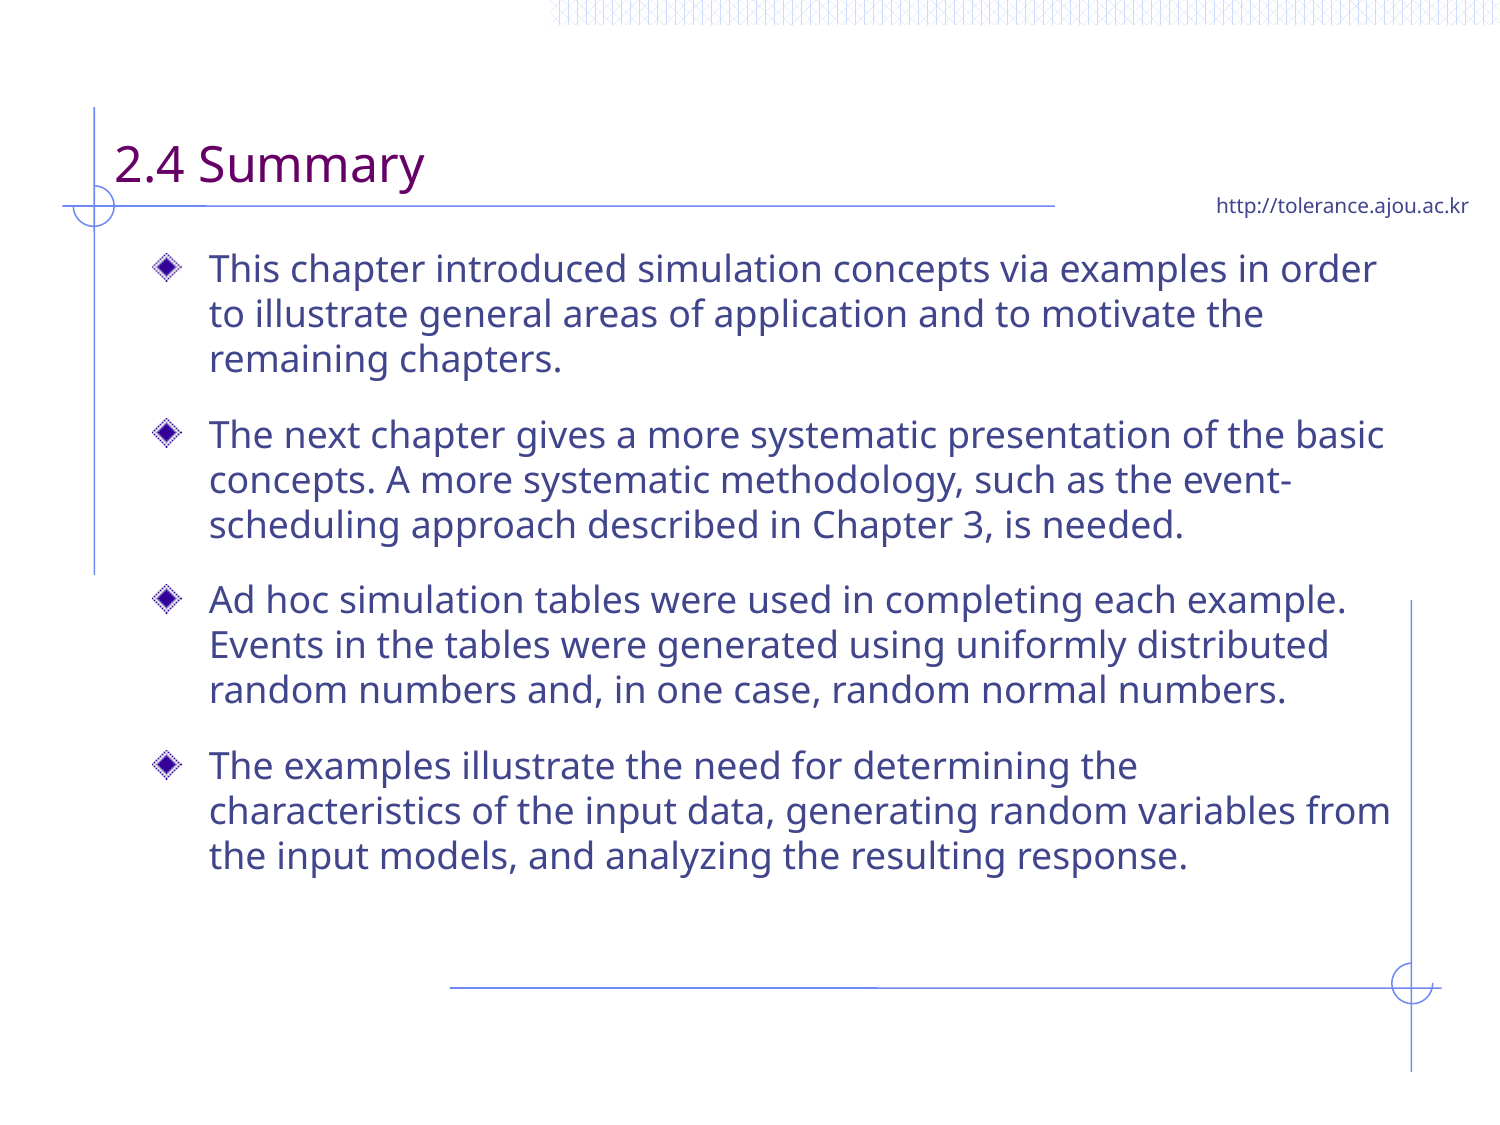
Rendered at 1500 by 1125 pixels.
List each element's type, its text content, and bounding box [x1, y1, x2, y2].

picture [152, 253, 182, 282]
title 2.4 Summary [99, 99, 1163, 201]
picture [152, 418, 182, 448]
picture [152, 584, 182, 614]
picture [152, 750, 182, 780]
list This chapter introduced simulation concepts via examples in order to illustrate general areas of application and to motivate the remaining chapters. The next chapter gives a more systematic presentation of the basic concepts. A more systematic methodology, such as the event-scheduling approach described in Chapter 3, is needed. Ad hoc simulation tables were used in completing each example. Events in the tables were generated using uniformly distributed random numbers and, in one case, random normal numbers. The examples illustrate the need for determining the characteristics of the input data, generating random variables from the input models, and analyzing the resulting response. [137, 237, 1413, 988]
